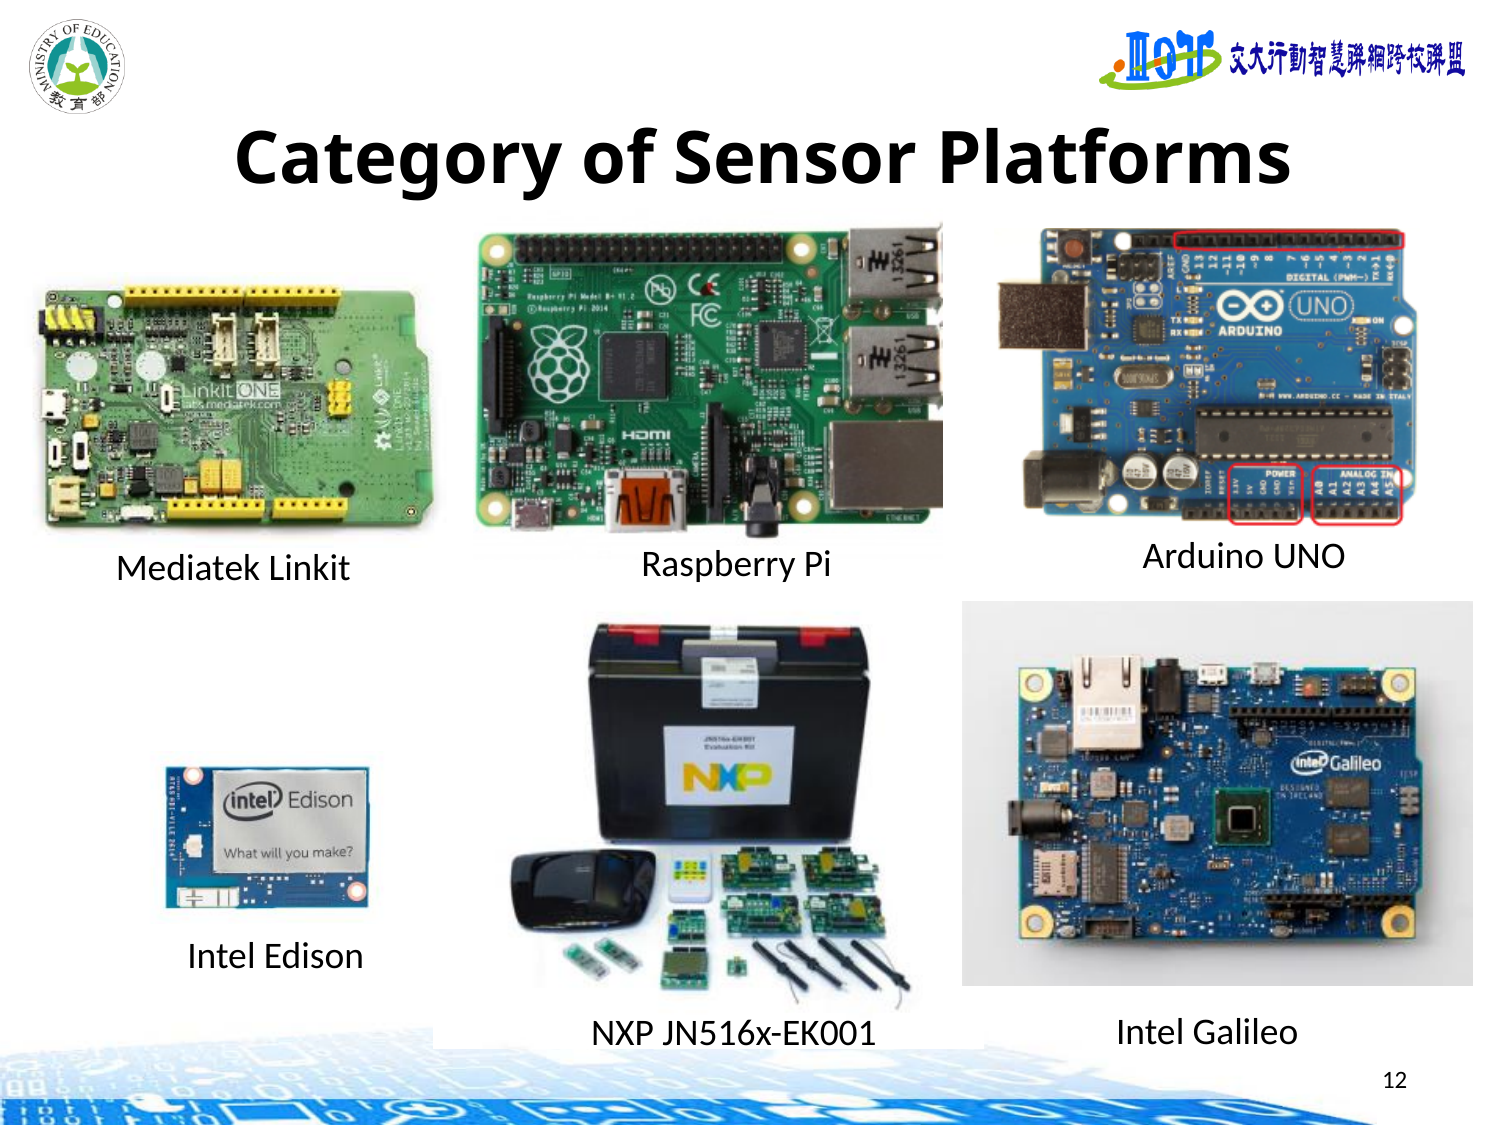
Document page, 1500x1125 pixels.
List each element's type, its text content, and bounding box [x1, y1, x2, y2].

picture [112, 750, 423, 924]
picture [994, 227, 1421, 529]
text_box Mediatek Linkit [101, 555, 366, 596]
title Category of Sensor Platforms [87, 77, 1438, 232]
text_box Arduino UNO [1127, 538, 1361, 584]
picture [0, 561, 1473, 1125]
text_box Intel Galileo [1101, 1000, 1314, 1060]
text_box Intel Edison [172, 932, 380, 984]
picture [8, 272, 456, 548]
slide_number 12 [1367, 1056, 1464, 1117]
picture [473, 207, 943, 560]
picture [29, 19, 125, 114]
picture [1099, 30, 1465, 90]
